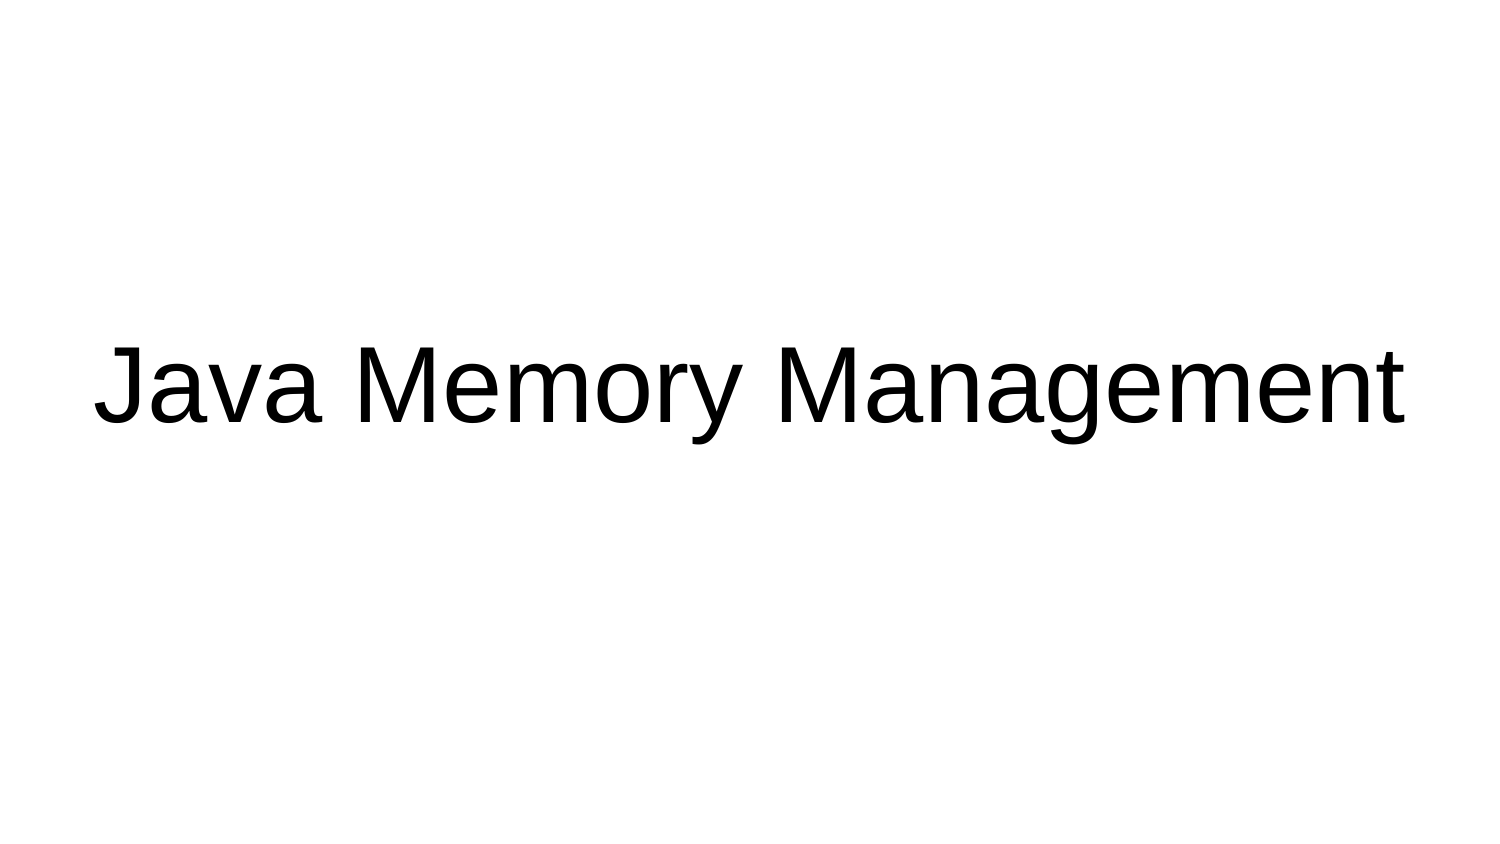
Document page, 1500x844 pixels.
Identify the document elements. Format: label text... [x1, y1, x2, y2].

title Java Memory Management [51, 122, 1449, 459]
